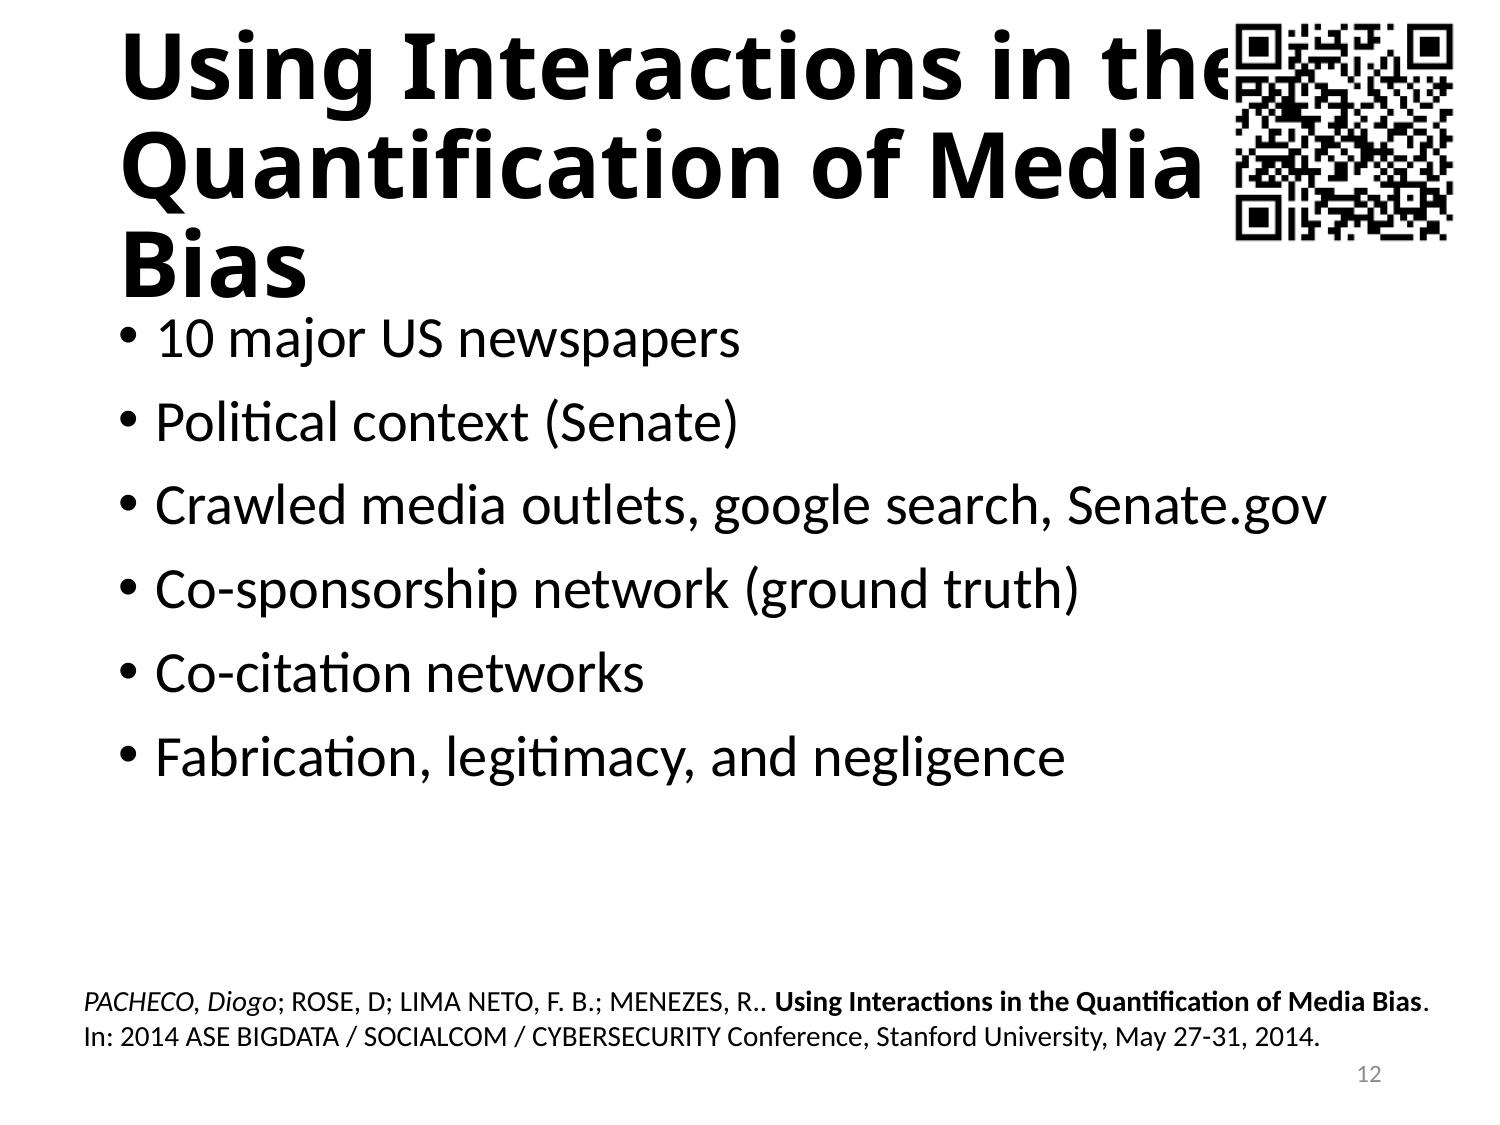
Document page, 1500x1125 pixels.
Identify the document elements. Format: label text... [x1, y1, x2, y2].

text_box PACHECO, Diogo; ROSE, D; LIMA NETO, F. B.; MENEZES, R.. Using Interactions in the Quantification of Media Bias. In: 2014 ASE BIGDATA / SOCIALCOM / CYBERSECURITY Conference, Stanford University, May 27-31, 2014. [68, 974, 1455, 1095]
list 10 major US newspapers Political context (Senate) Crawled media outlets, google search, Senate.gov Co-sponsorship network (ground truth) Co-citation networks Fabrication, legitimacy, and negligence [103, 299, 1397, 974]
slide_number 12 [1059, 1042, 1397, 1103]
picture [1228, 16, 1463, 246]
title Using Interactions in the Quantification of Media Bias [103, 59, 1397, 278]
